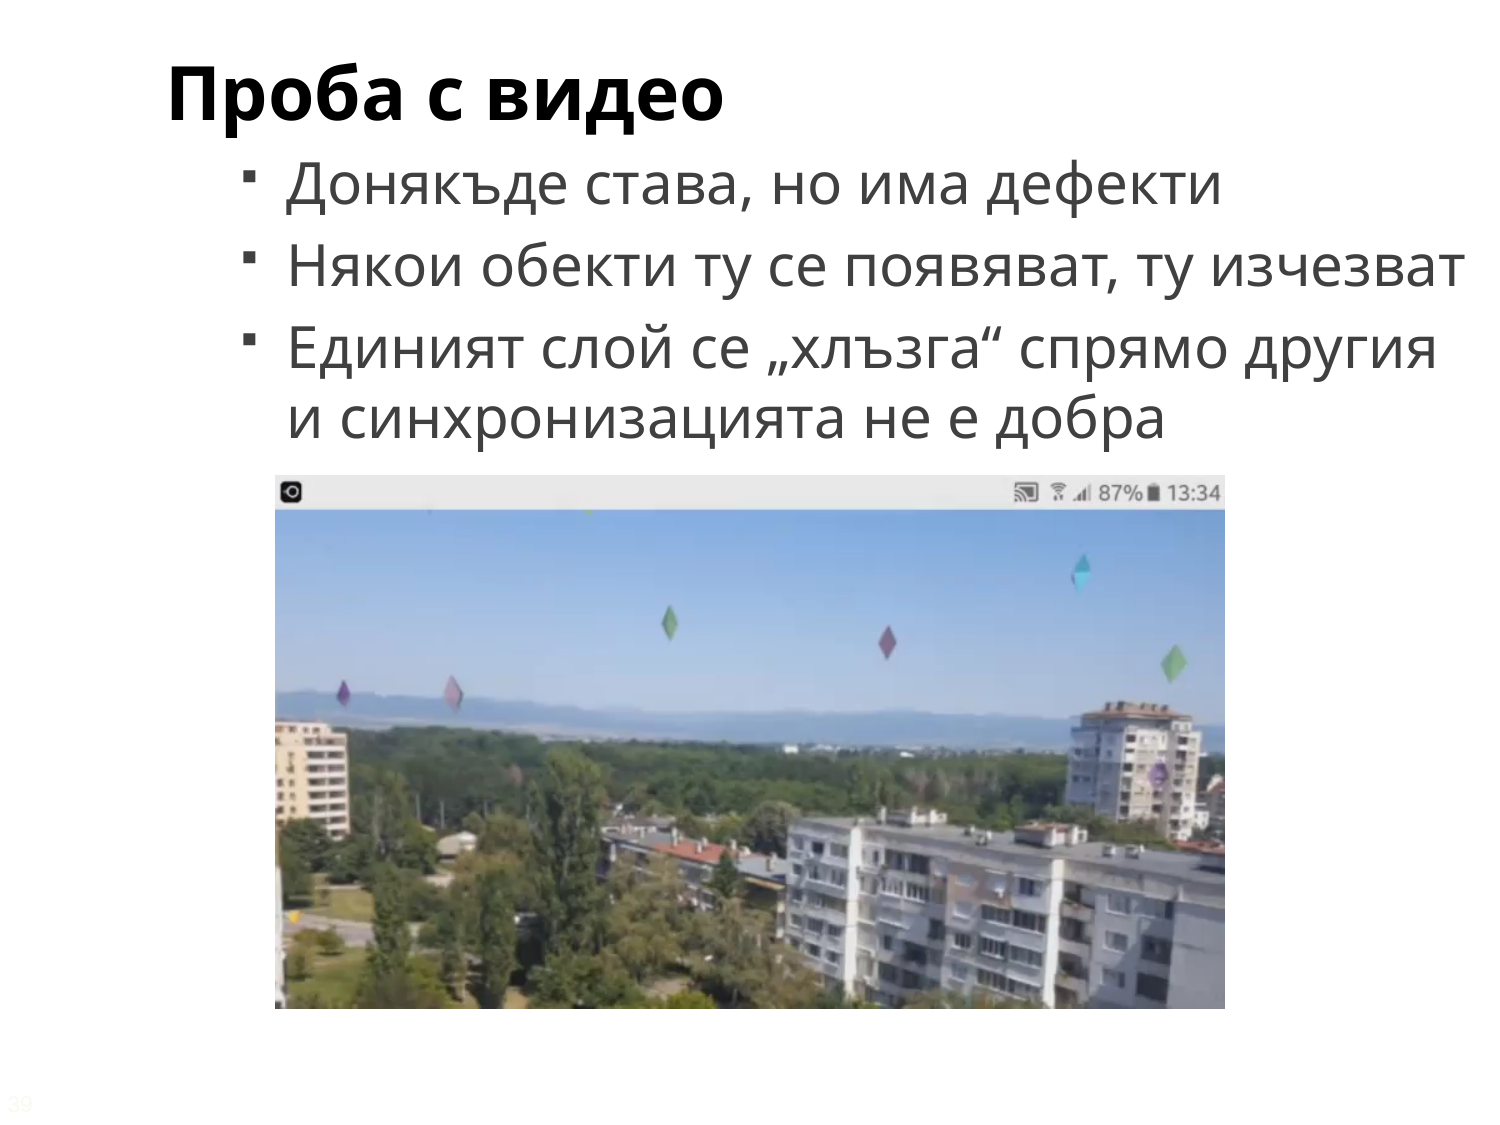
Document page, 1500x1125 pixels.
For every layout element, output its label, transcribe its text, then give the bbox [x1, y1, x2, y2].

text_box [274, 474, 1226, 1011]
list Проба с видео Донякъде става, но има дефекти Някои обекти ту се появяват, ту изчезват Единият слой се „хлъзга“ спрямо другия и синхронизацията не е добра [150, 37, 1488, 1113]
